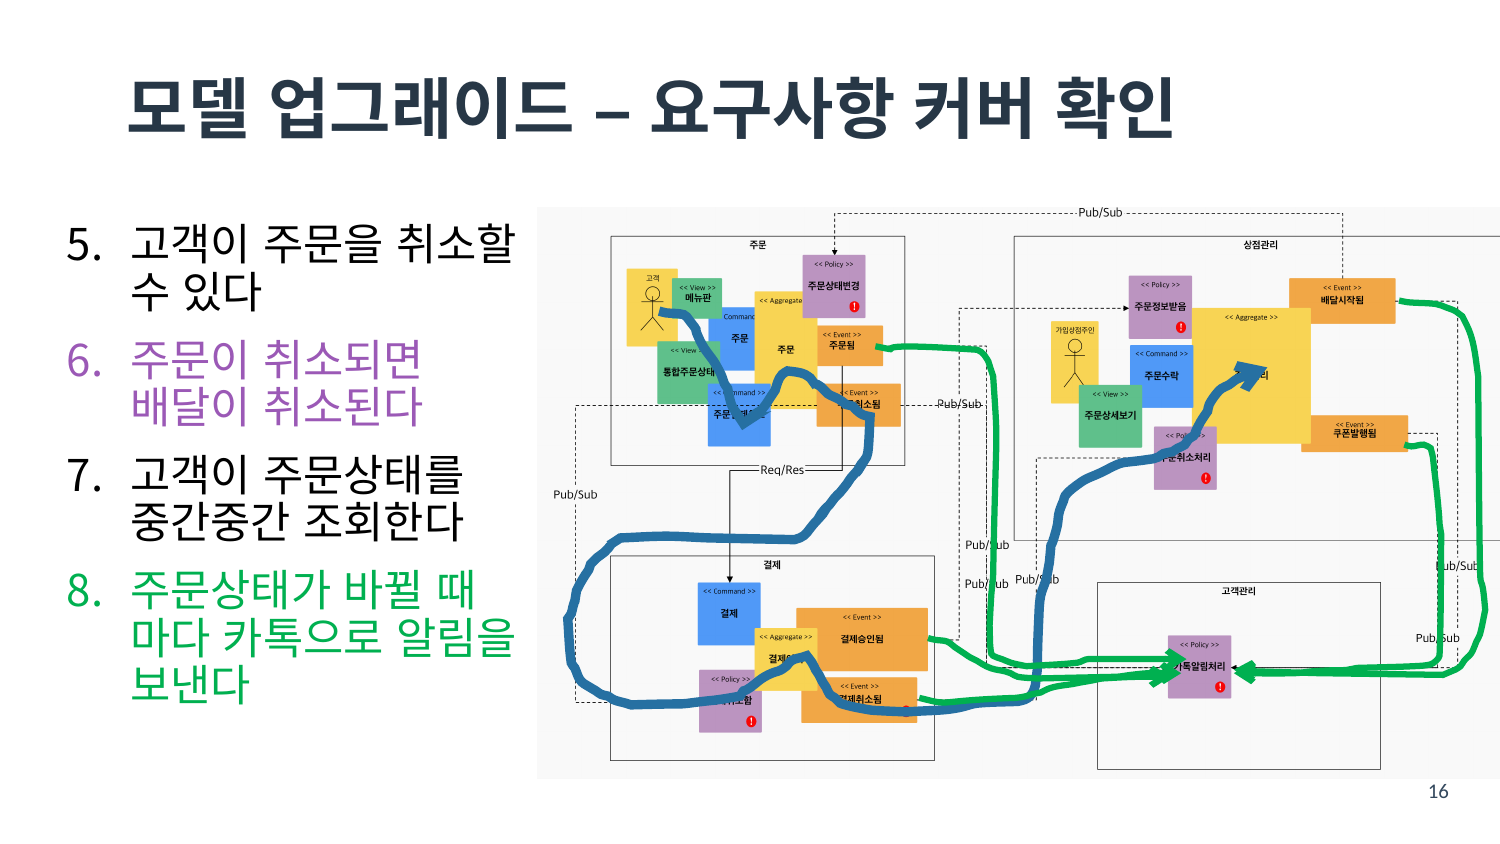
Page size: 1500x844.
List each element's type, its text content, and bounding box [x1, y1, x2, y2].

title 모델 업그래이드 – 요구사항 커버 확인 [111, 66, 1397, 157]
picture [537, 207, 1500, 779]
text_box 고객이 주문을 취소할 수 있다 주문이 취소되면 배달이 취소된다 고객이 주문상태를 중간중간 조회한다 주문상태가 바뀔 때 마다 카톡으로 알림을 보낸다 [55, 217, 537, 753]
